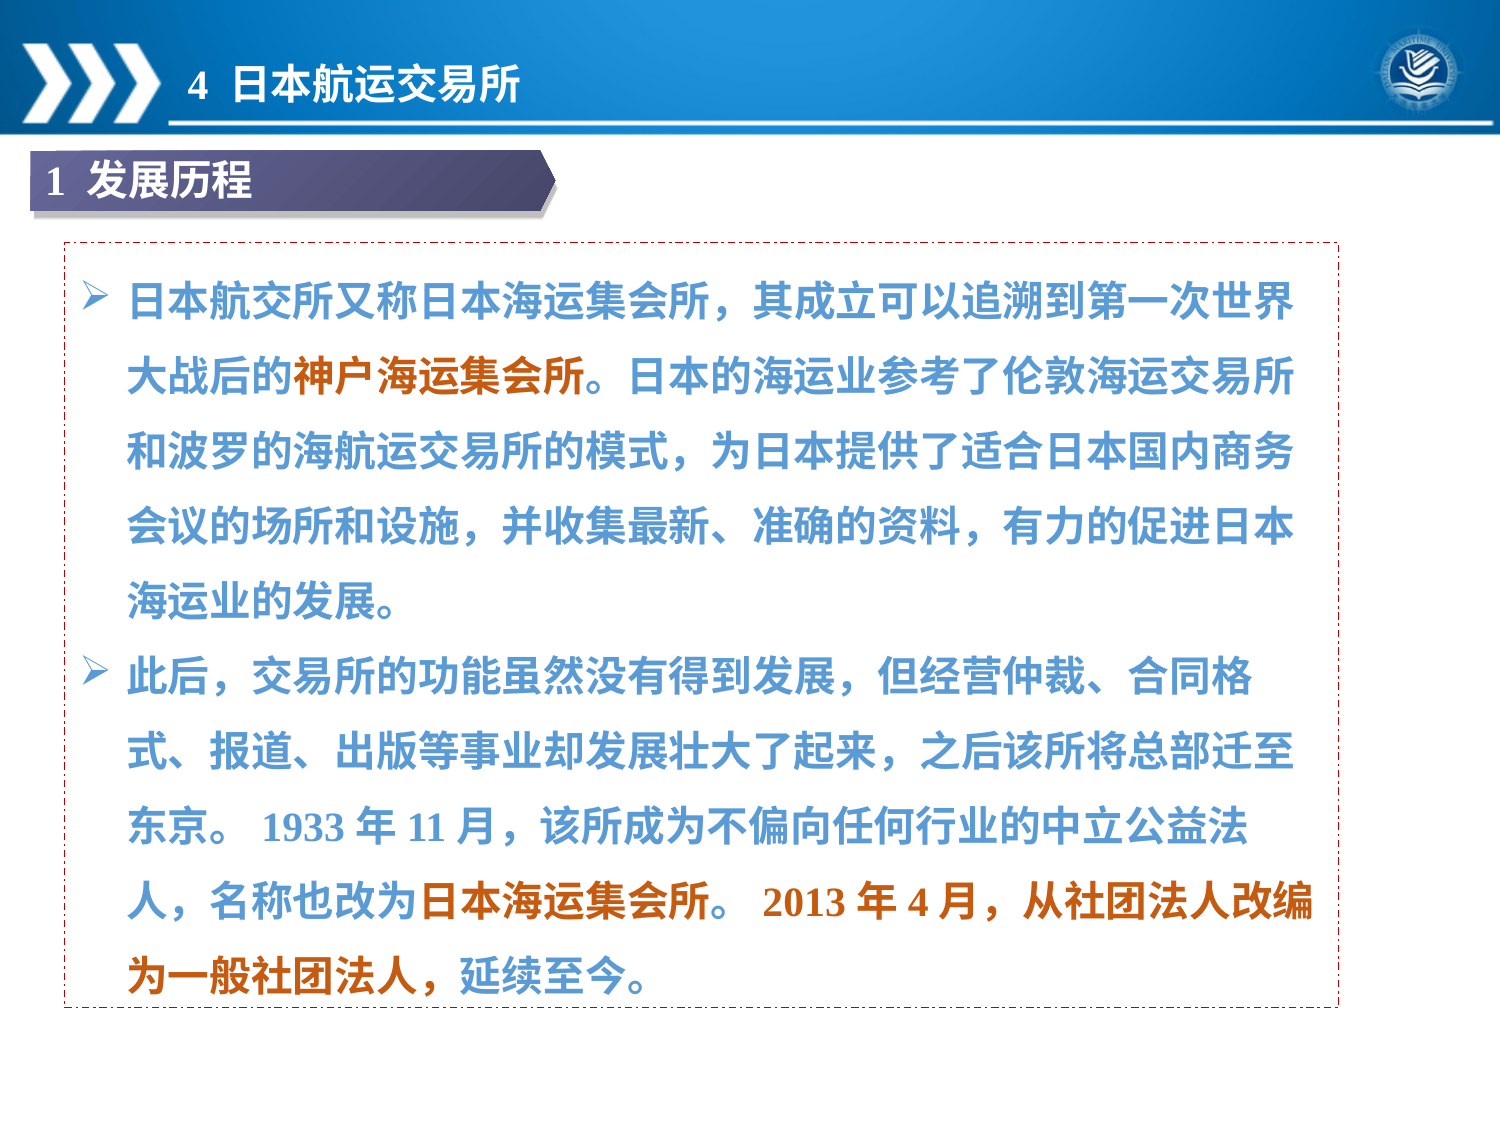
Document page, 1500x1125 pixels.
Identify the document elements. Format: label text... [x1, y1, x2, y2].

picture [0, 0, 1500, 151]
text_box 1 发展历程 [30, 151, 507, 212]
text_box 日本航交所又称日本海运集会所，其成立可以追溯到第一次世界大战后的神户海运集会所。日本的海运业参考了伦敦海运交易所和波罗的海航运交易所的模式，为日本提供了适合日本国内商务会议的场所和设施，并收集最新、准确的资料，有力的促进日本海运业的发展。 此后，交易所的功能虽然没有得到发展，但经营仲裁、合同格式、报道、出版等事业却发展壮大了起来，之后该所将总部迁至东京。1933年11月，该所成为不偏向任何行业的中立公益法人，名称也改为日本海运集会所。2013年4月，从社团法人改编为一般社团法人，延续至今。 [64, 242, 1339, 1008]
text_box [507, 151, 556, 211]
